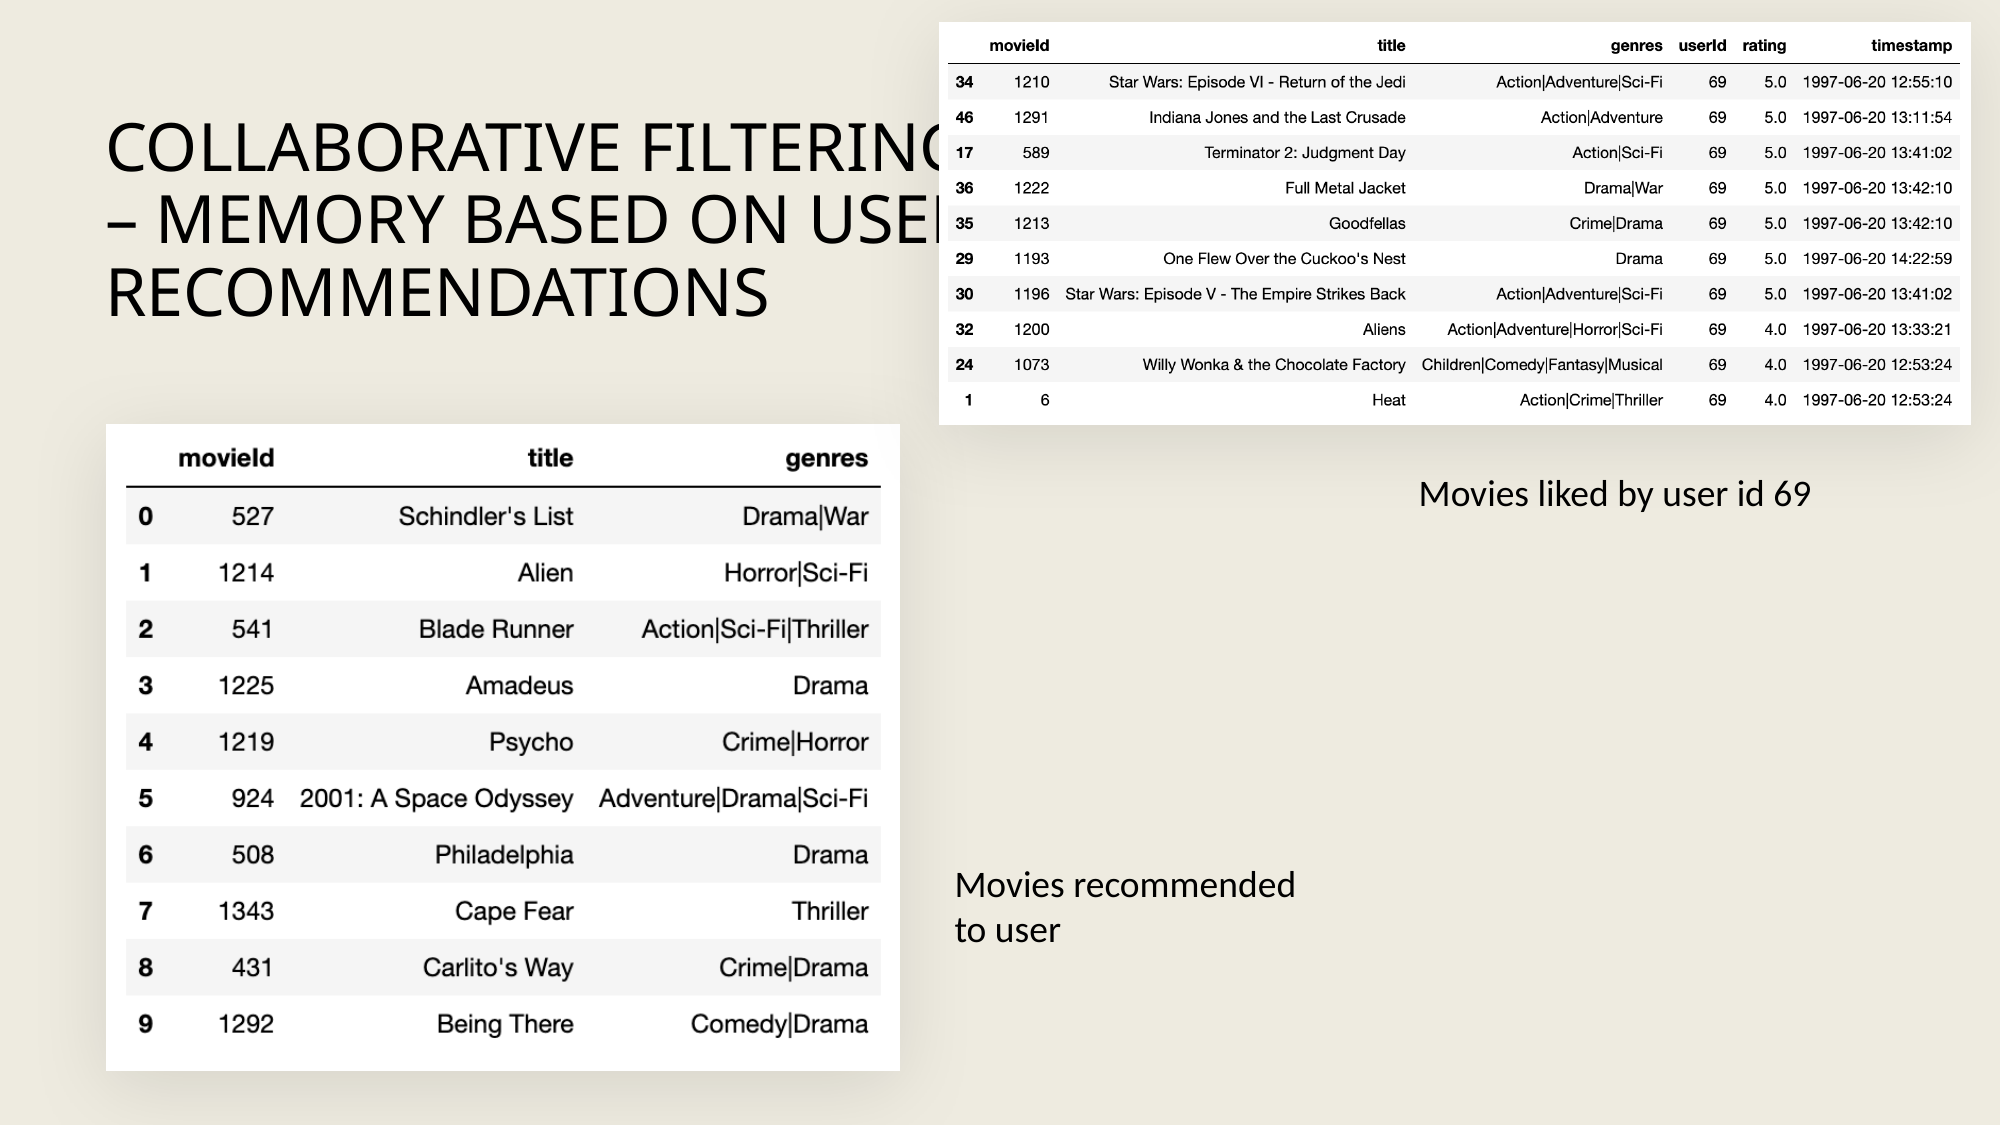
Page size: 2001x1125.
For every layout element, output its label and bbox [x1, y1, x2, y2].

picture [106, 424, 900, 1071]
text_box [0, 0, 2000, 1125]
list [939, 22, 1971, 425]
